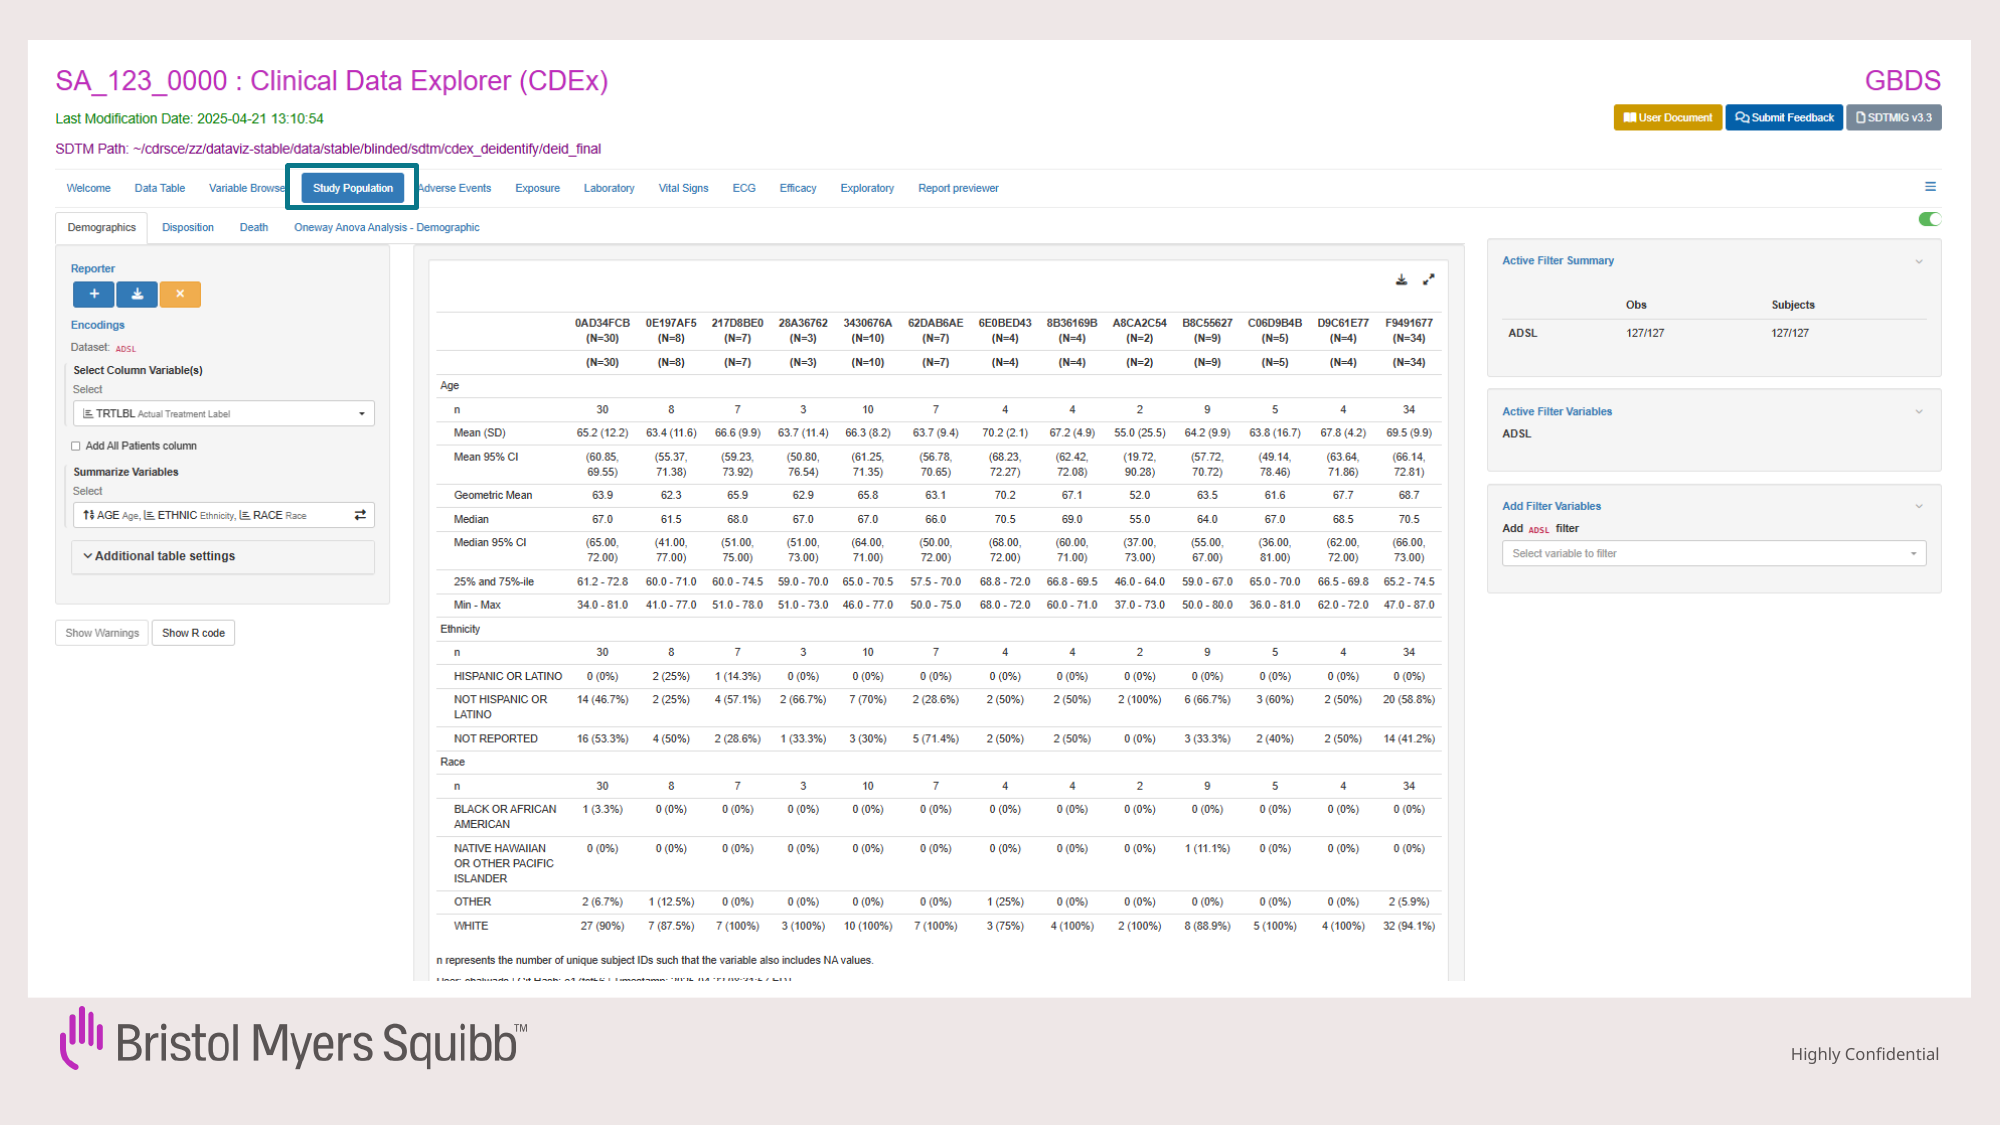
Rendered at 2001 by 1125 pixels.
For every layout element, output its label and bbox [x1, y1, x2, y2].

picture [49, 56, 1950, 982]
text_box [27, 40, 1971, 998]
